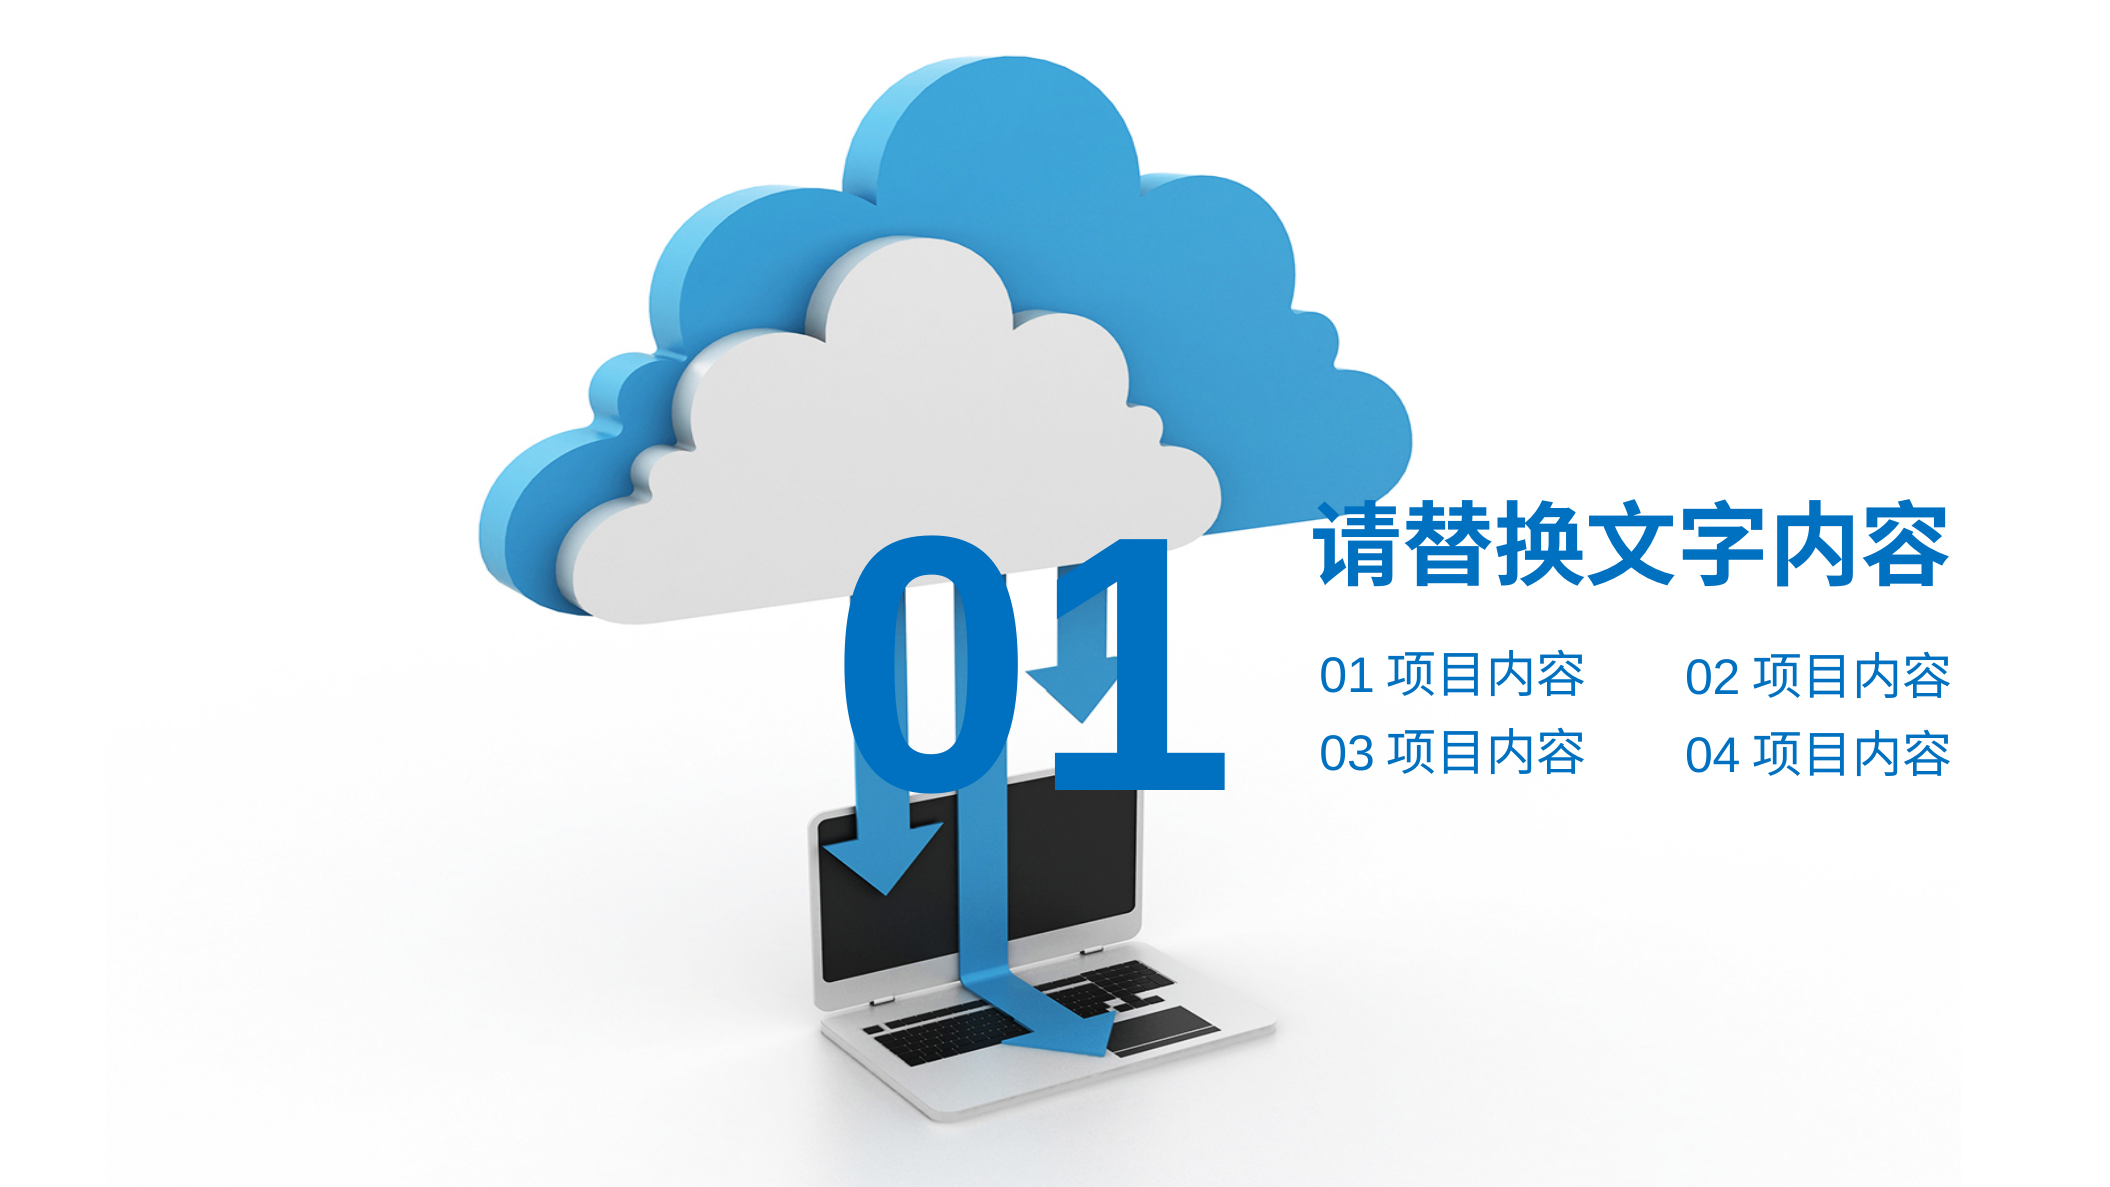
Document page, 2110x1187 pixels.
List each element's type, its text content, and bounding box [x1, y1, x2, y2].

text_box 请替换文字内容 [1296, 479, 2088, 605]
text_box 01 [776, 418, 1251, 871]
text_box 02项目内容 [1670, 636, 1998, 712]
text_box 04项目内容 [1670, 715, 1998, 790]
text_box 01项目内容 [1304, 635, 1633, 710]
text_box [0, 0, 2110, 1187]
text_box 03项目内容 [1304, 713, 1633, 789]
